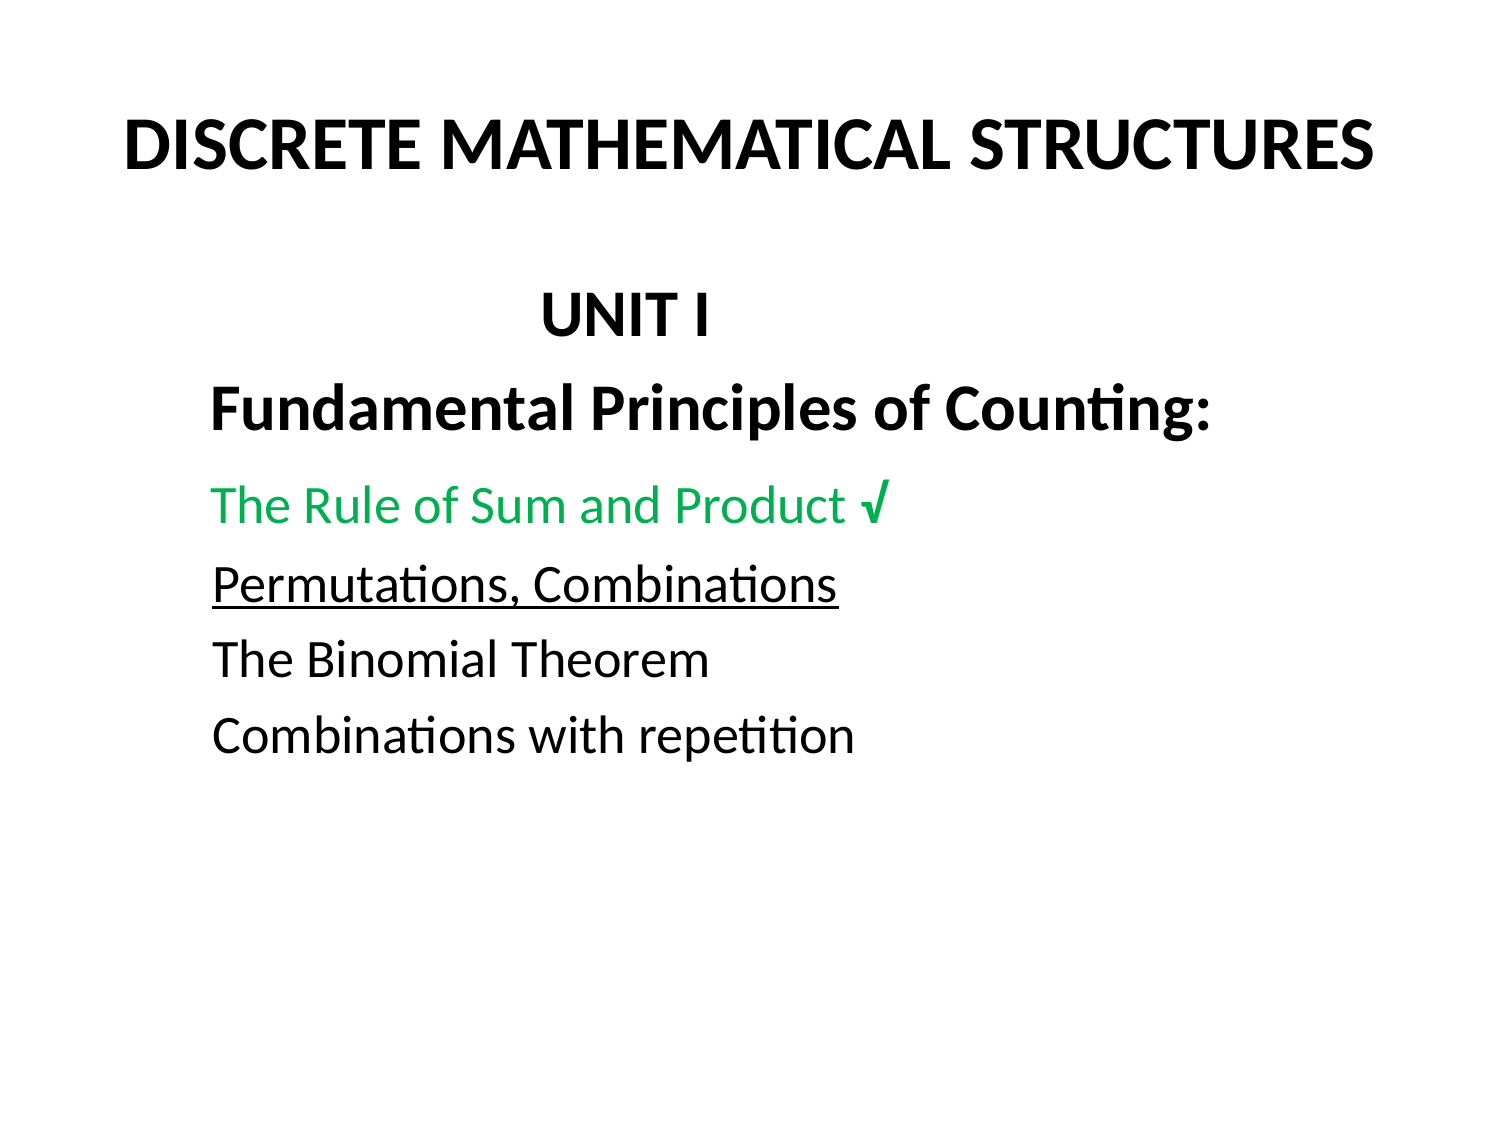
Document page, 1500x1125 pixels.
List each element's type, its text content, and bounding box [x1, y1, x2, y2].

list UNIT I Fundamental Principles of Counting: The Rule of Sum and Product √ Permutations, Combinations The Binomial Theorem Combinations with repetition [75, 262, 1425, 1005]
title DISCRETE MATHEMATICAL STRUCTURES [75, 45, 1425, 233]
